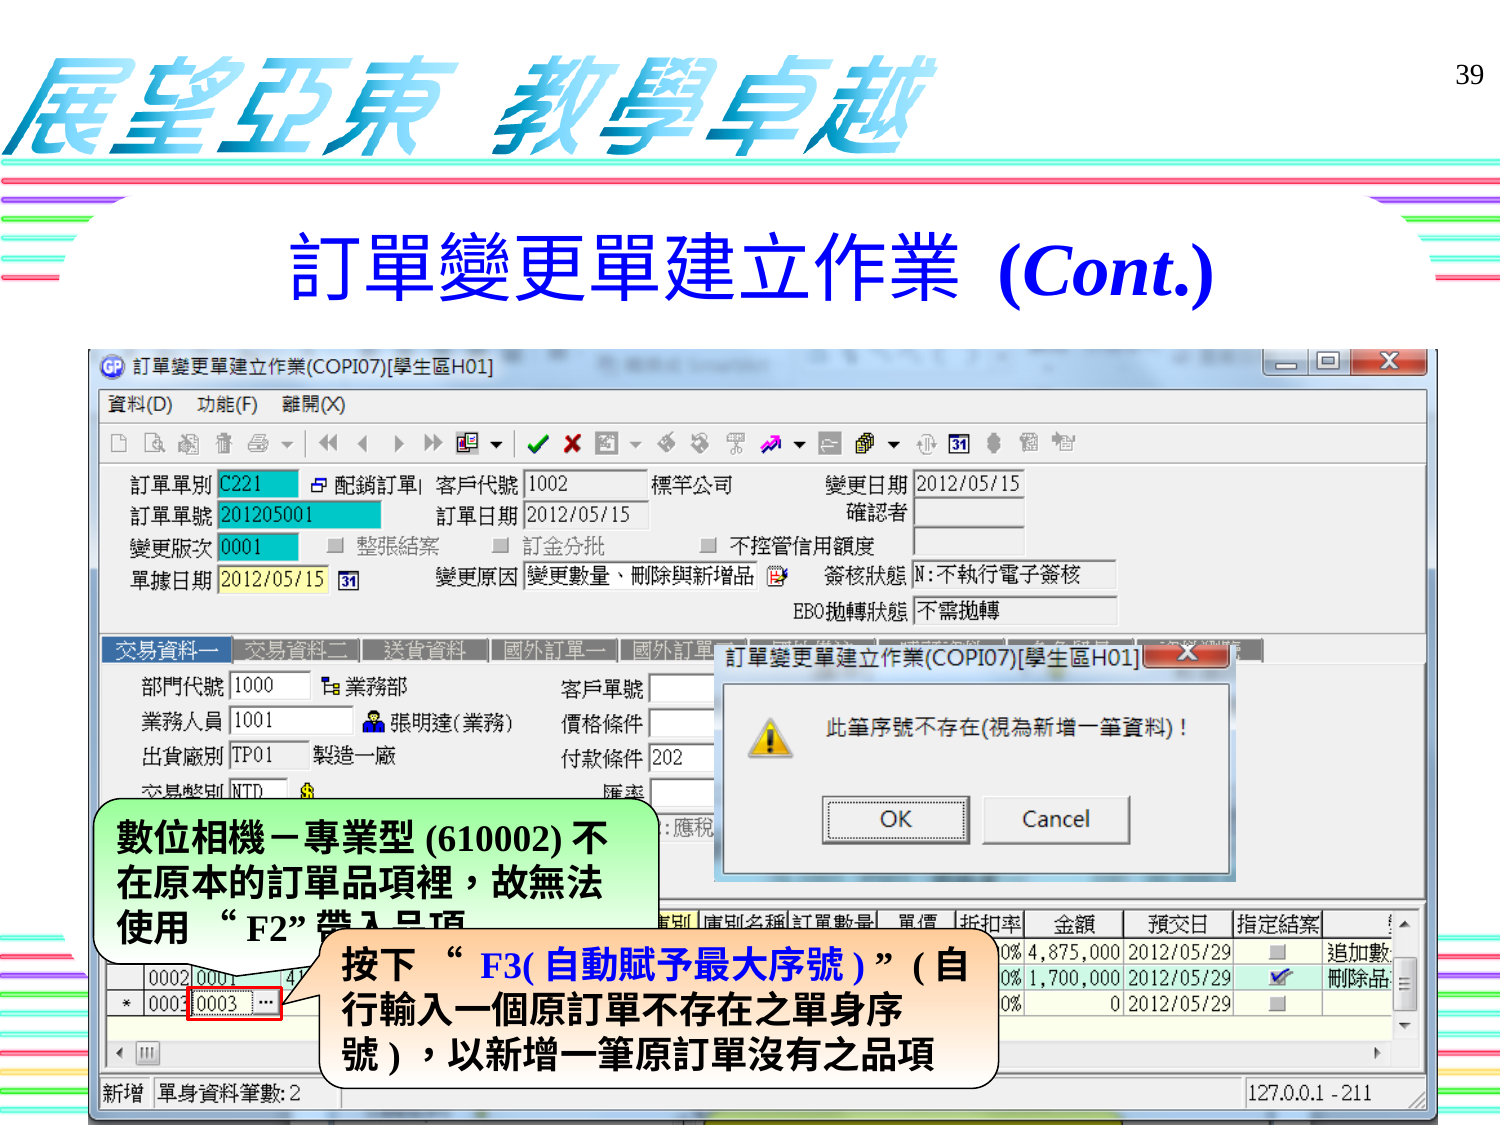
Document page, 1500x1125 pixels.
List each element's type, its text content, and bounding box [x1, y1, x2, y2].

picture [0, 0, 1500, 1125]
title 訂單變更單建立作業 (Cont.) [76, 208, 1427, 324]
slide_number 39 [1149, 42, 1500, 103]
